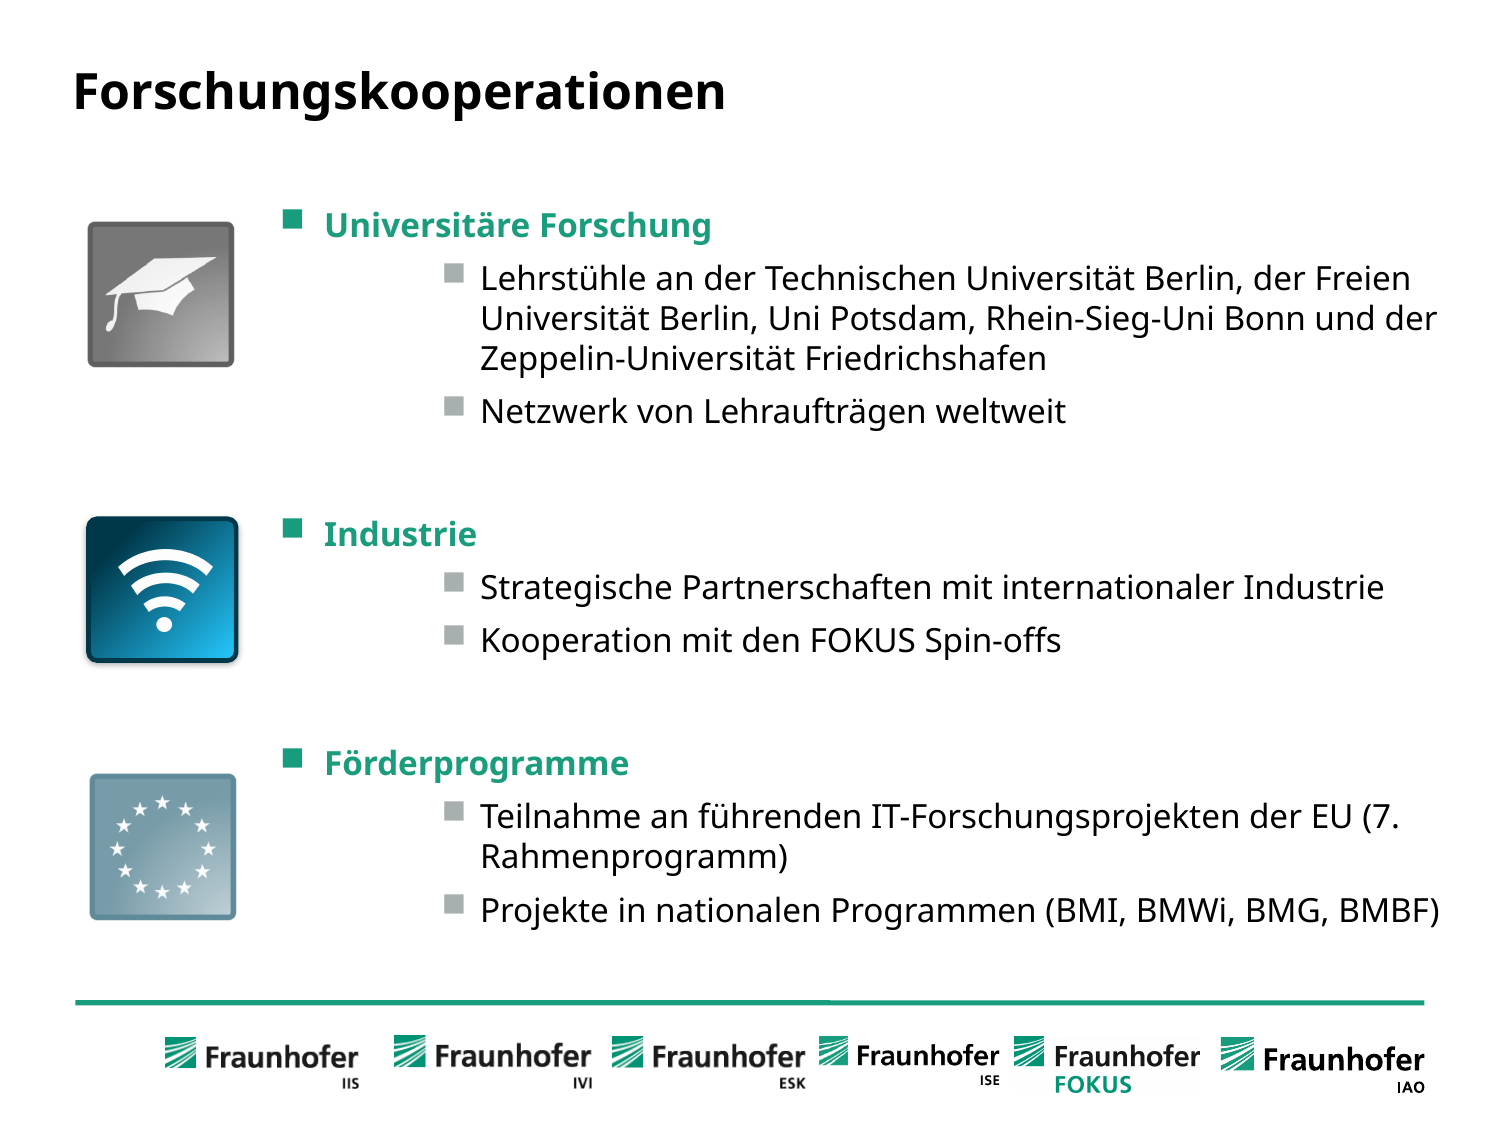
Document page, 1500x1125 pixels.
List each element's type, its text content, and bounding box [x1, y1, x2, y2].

picture [612, 1036, 809, 1091]
picture [817, 1034, 1000, 1086]
list Universitäre Forschung Lehrstühle an der Technischen Universität Berlin, der Freien Universität Berlin, Uni Potsdam, Rhein-Sieg-Uni Bonn und der Zeppelin-Universität Friedrichshafen Netzwerk von Lehraufträgen weltweit Industrie Strategische Partnerschaften mit internationaler Industrie Kooperation mit den FOKUS Spin-offs Förderprogramme Teilnahme an führenden IT-Forschungsprojekten der EU (7. Rahmenprogramm) Projekte in nationalen Programmen (BMI, BMWi, BMG, BMBF) [280, 203, 1484, 957]
picture [165, 1037, 362, 1091]
picture [394, 1035, 595, 1091]
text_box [88, 518, 237, 661]
picture [88, 772, 237, 921]
picture [86, 219, 235, 368]
title Forschungskooperationen [72, 59, 1431, 195]
picture [1014, 1036, 1200, 1093]
